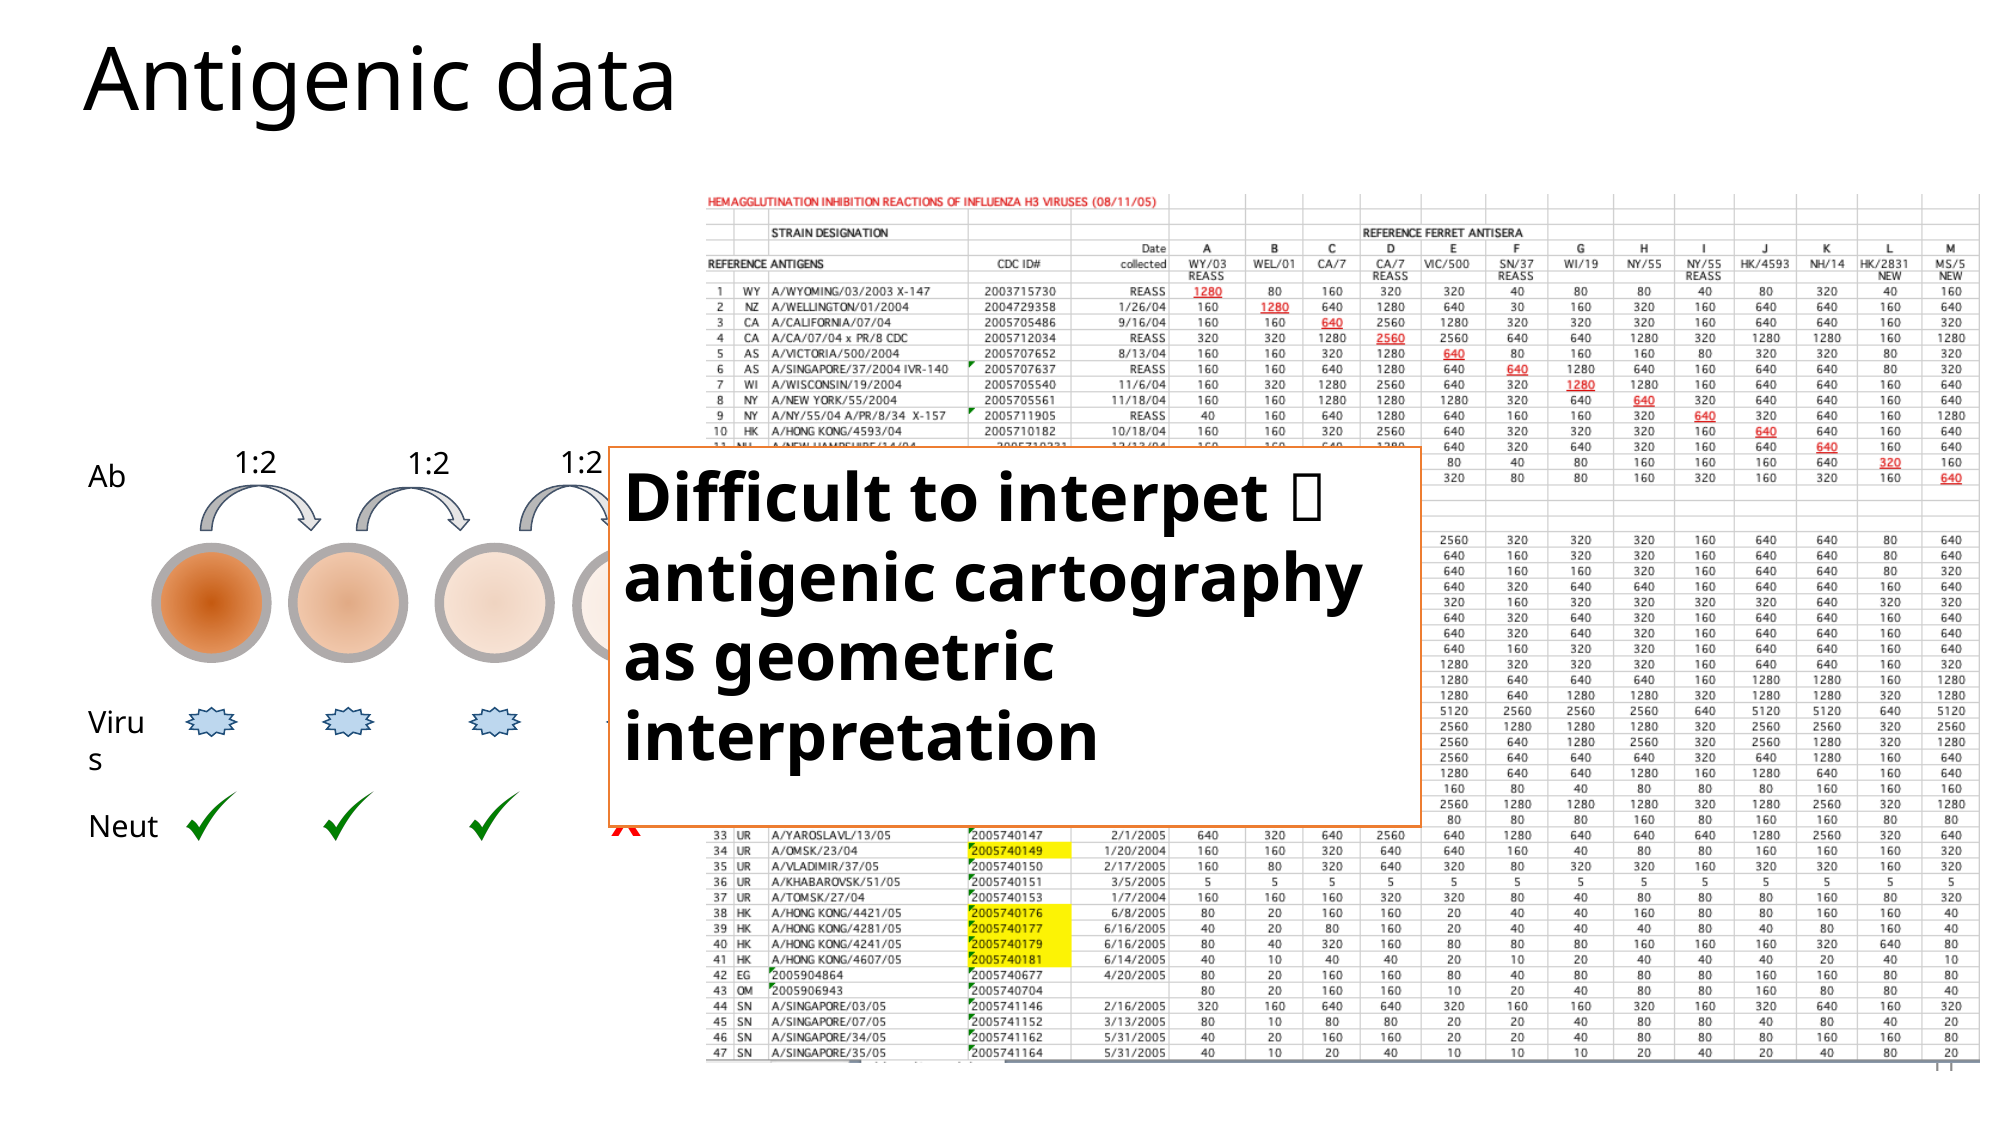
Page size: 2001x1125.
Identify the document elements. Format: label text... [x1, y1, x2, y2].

picture [706, 194, 1980, 1063]
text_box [68, 425, 688, 867]
slide_number 11 [1853, 1063, 1974, 1106]
text_box Difficult to interpet  antigenic cartography as geometric interpretation [688, 446, 706, 828]
title Antigenic data [68, 18, 1932, 145]
